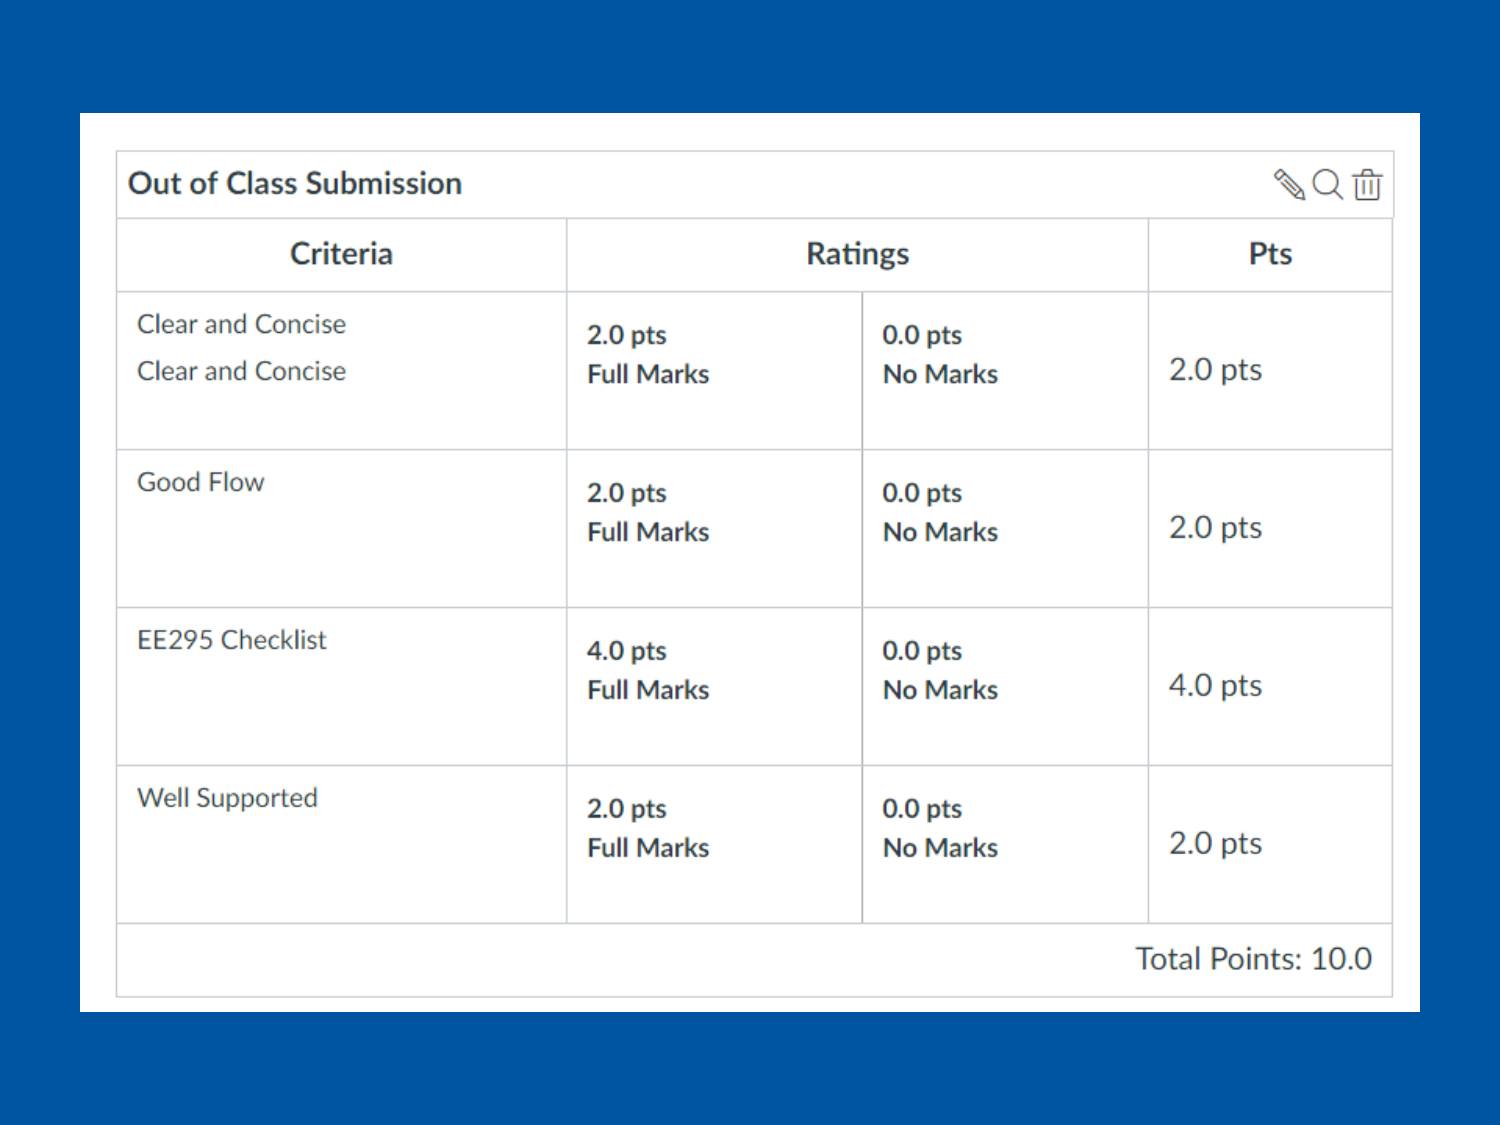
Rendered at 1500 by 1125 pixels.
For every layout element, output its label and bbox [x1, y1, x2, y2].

picture [80, 113, 1420, 1012]
